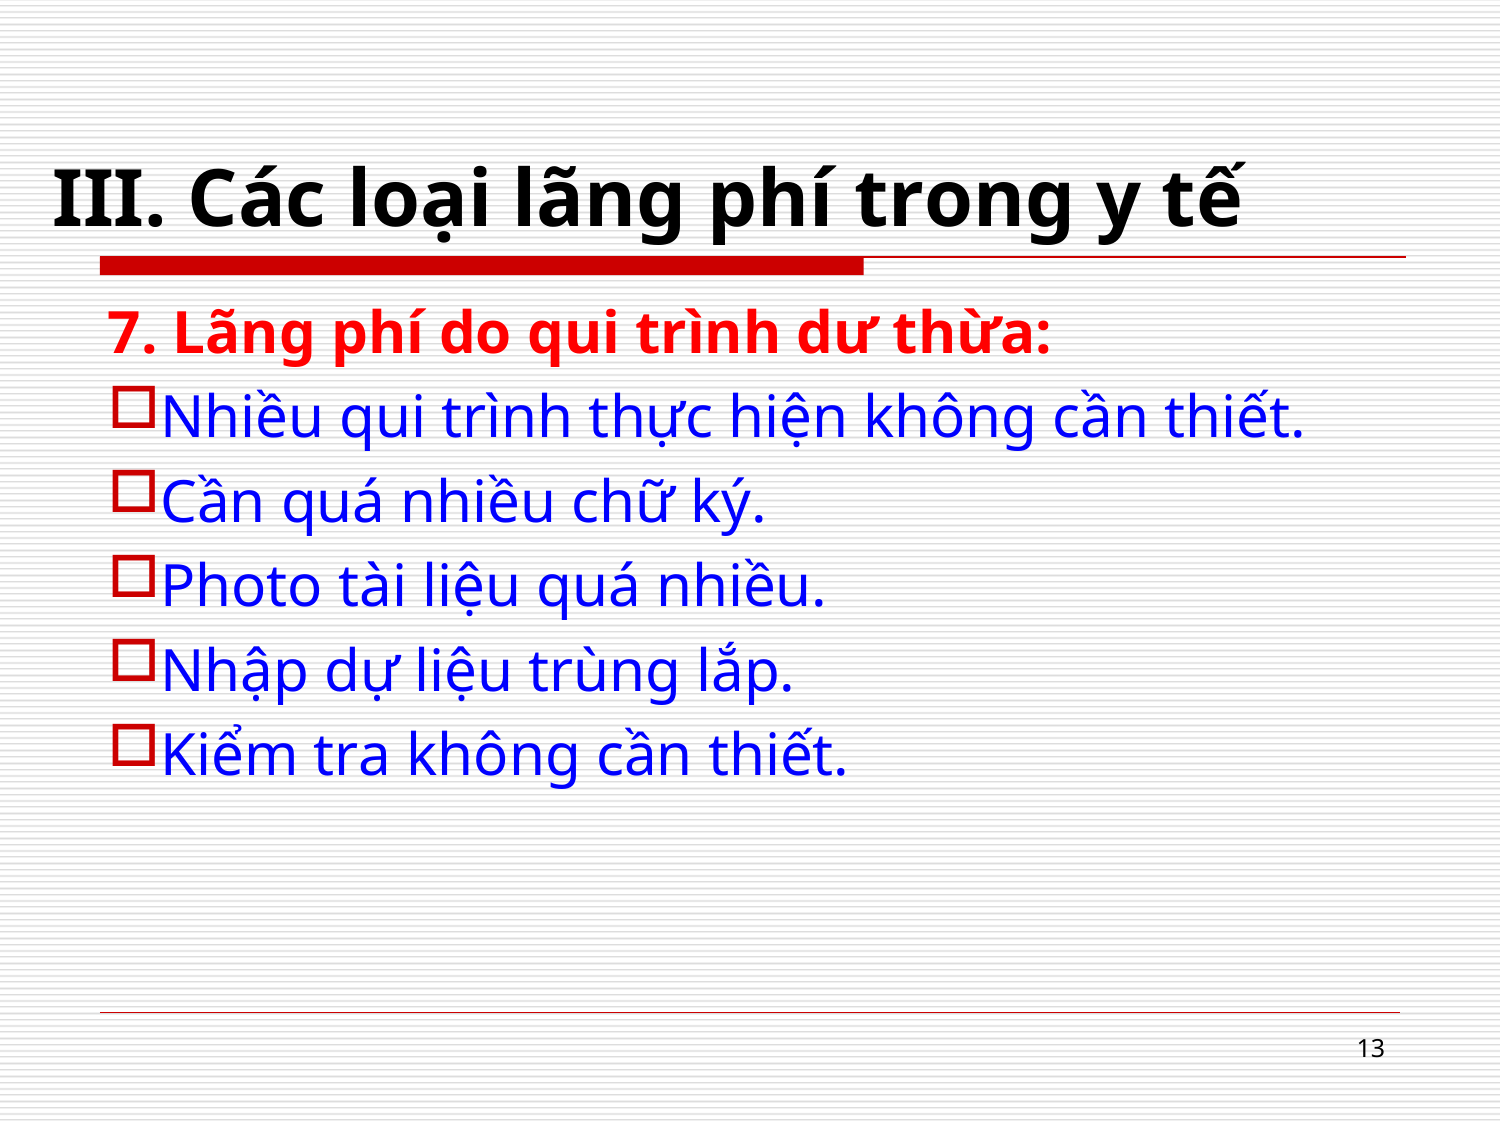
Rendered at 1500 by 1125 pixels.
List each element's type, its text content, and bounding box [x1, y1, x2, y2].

title III. Các loại lãng phí trong y tế [37, 50, 1475, 250]
picture [0, 0, 1500, 1125]
text_box 7. Lãng phí do qui trình dư thừa: Nhiều qui trình thực hiện không cần thiết. Cần quá nhiều chữ ký. Photo tài liệu quá nhiều. Nhập dự liệu trùng lắp. Kiểm tra không cần thiết. [92, 287, 1450, 988]
text_box <number> [1074, 1024, 1400, 1103]
